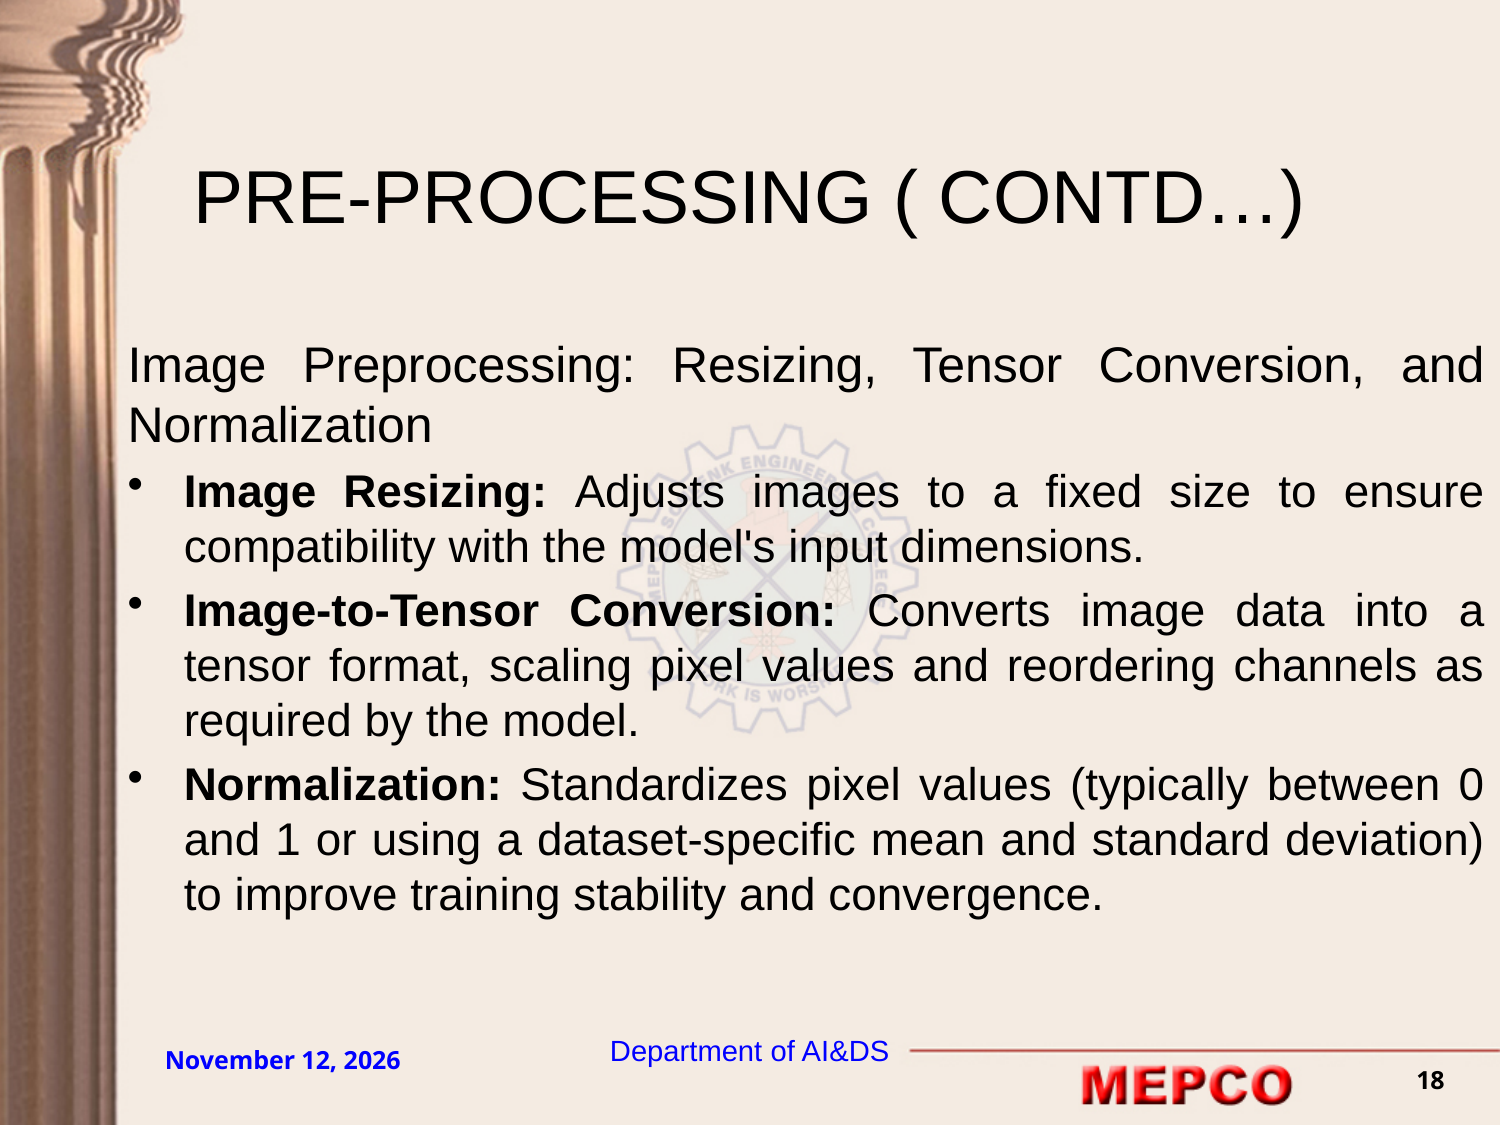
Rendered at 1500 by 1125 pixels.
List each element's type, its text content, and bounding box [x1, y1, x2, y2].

title PRE-PROCESSING ( CONTD…) [112, 99, 1388, 288]
picture [0, 0, 1500, 1125]
footer Department of AI&DS [512, 1024, 988, 1101]
list Image Preprocessing: Resizing, Tensor Conversion, and Normalization Image Resizing: Adjusts images to a fixed size to ensure compatibility with the model's input dimensions. Image-to-Tensor Conversion: Converts image data into a tensor format, scaling pixel values and reordering channels as required by the model. Normalization: Standardizes pixel values (typically between 0 and 1 or using a dataset-specific mean and standard deviation) to improve training stability and convergence. [112, 324, 1500, 1000]
